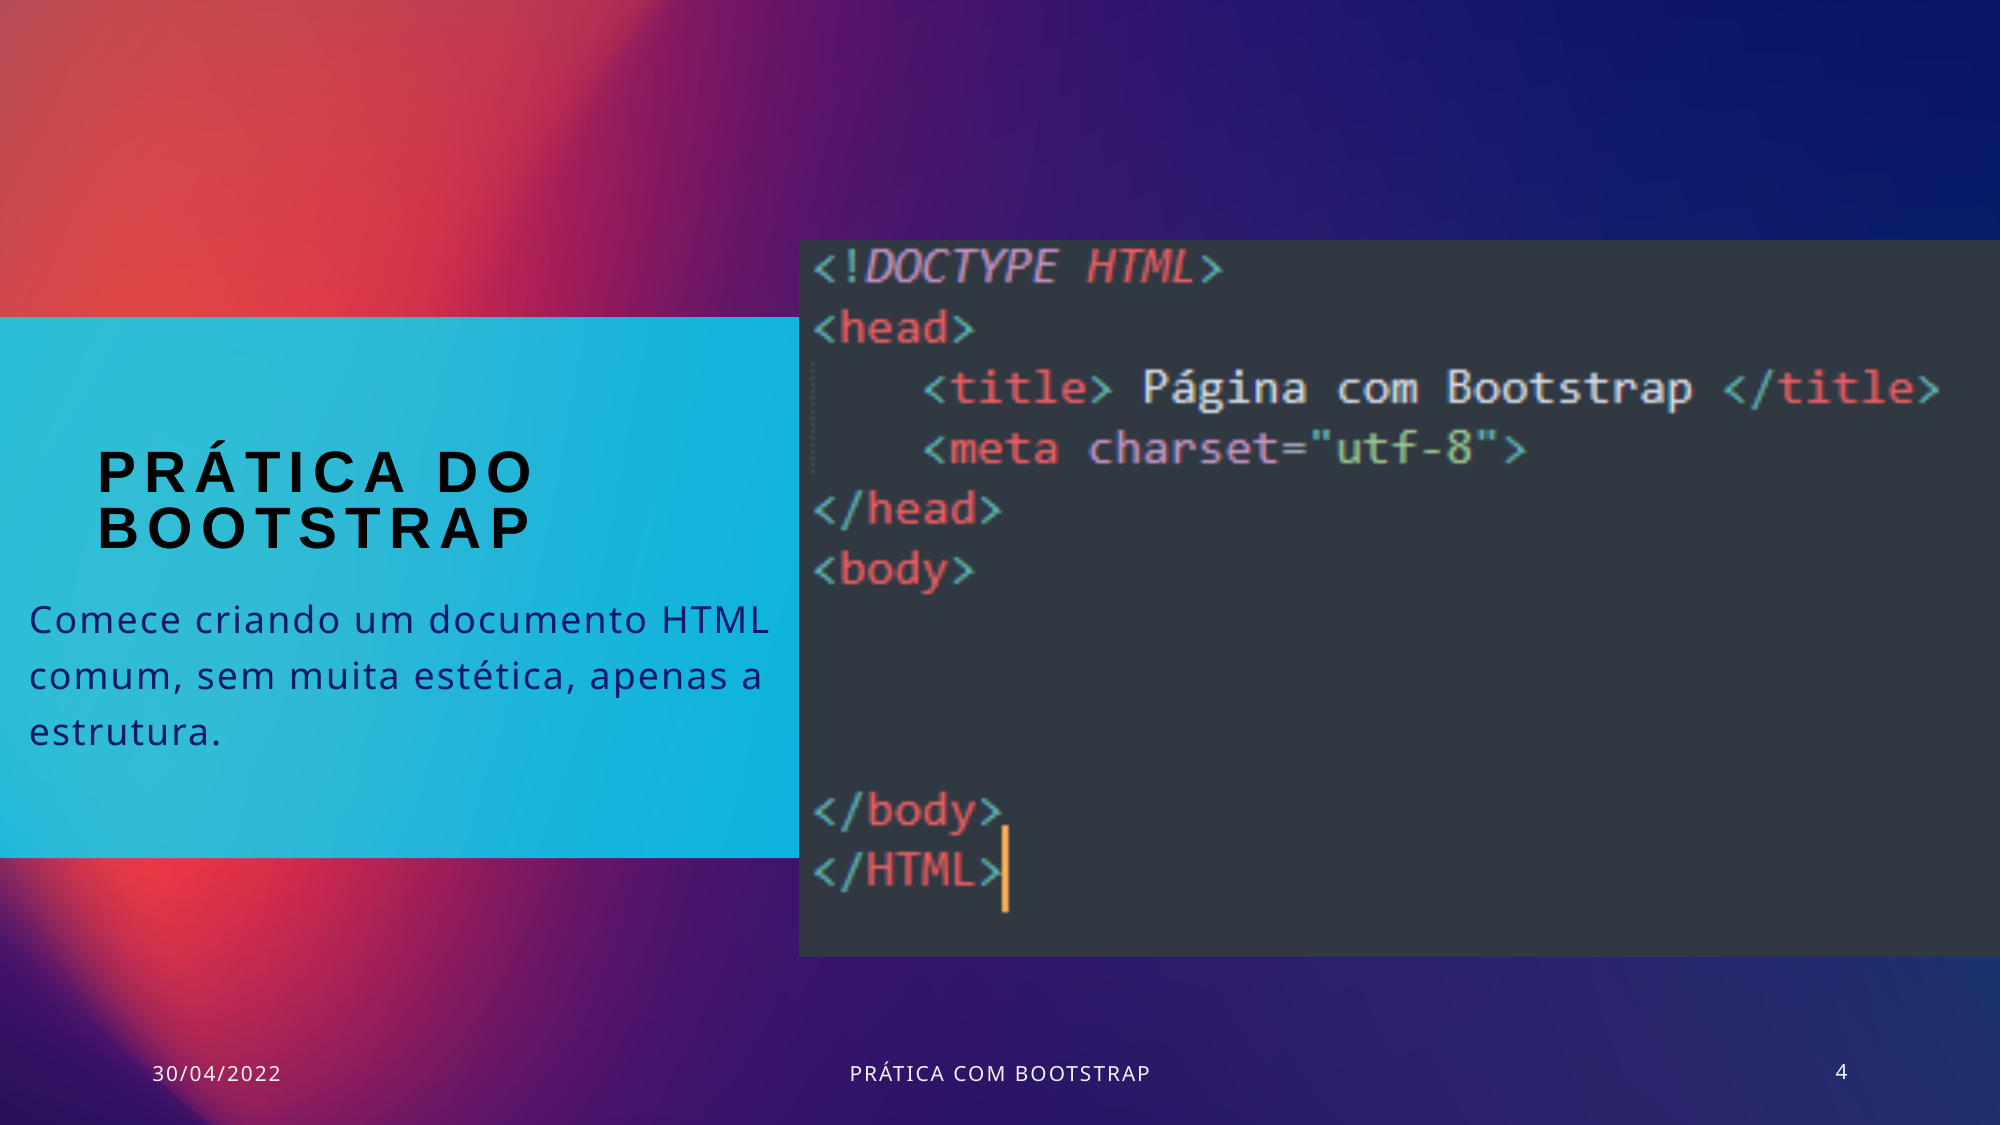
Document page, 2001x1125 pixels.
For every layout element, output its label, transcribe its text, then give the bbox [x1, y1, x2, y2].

picture [0, 0, 2000, 1125]
slide_number 4 [1412, 1042, 1863, 1103]
list Comece criando um documento HTML comum, sem muita estética, apenas a estrutura. [13, 577, 799, 935]
title prática do Bootstrap [0, 317, 799, 859]
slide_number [137, 1042, 588, 1103]
footer Prática com bootstrap [662, 1042, 1338, 1103]
